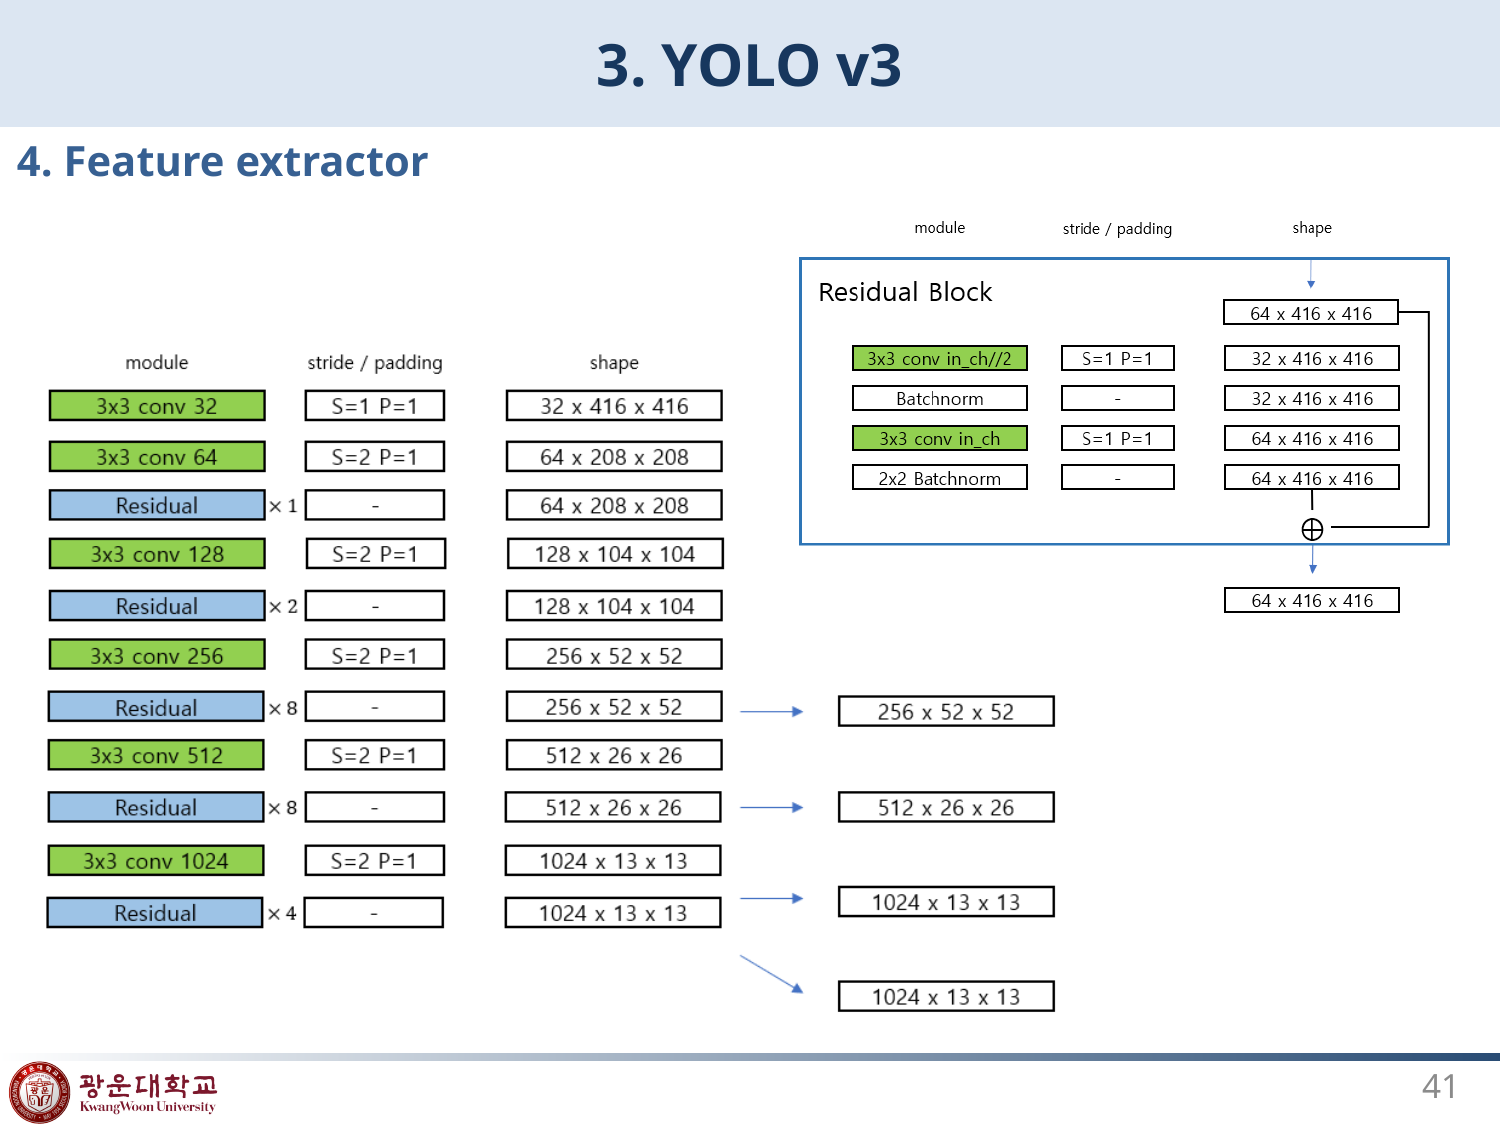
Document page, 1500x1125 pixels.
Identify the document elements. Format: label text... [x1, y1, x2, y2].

slide_number 41 [1125, 1058, 1475, 1119]
text_box 4. Feature extractor [1, 126, 1475, 1029]
picture [3, 1056, 219, 1124]
title 3. YOLO v3 [0, 0, 1500, 127]
picture [38, 200, 1462, 1029]
